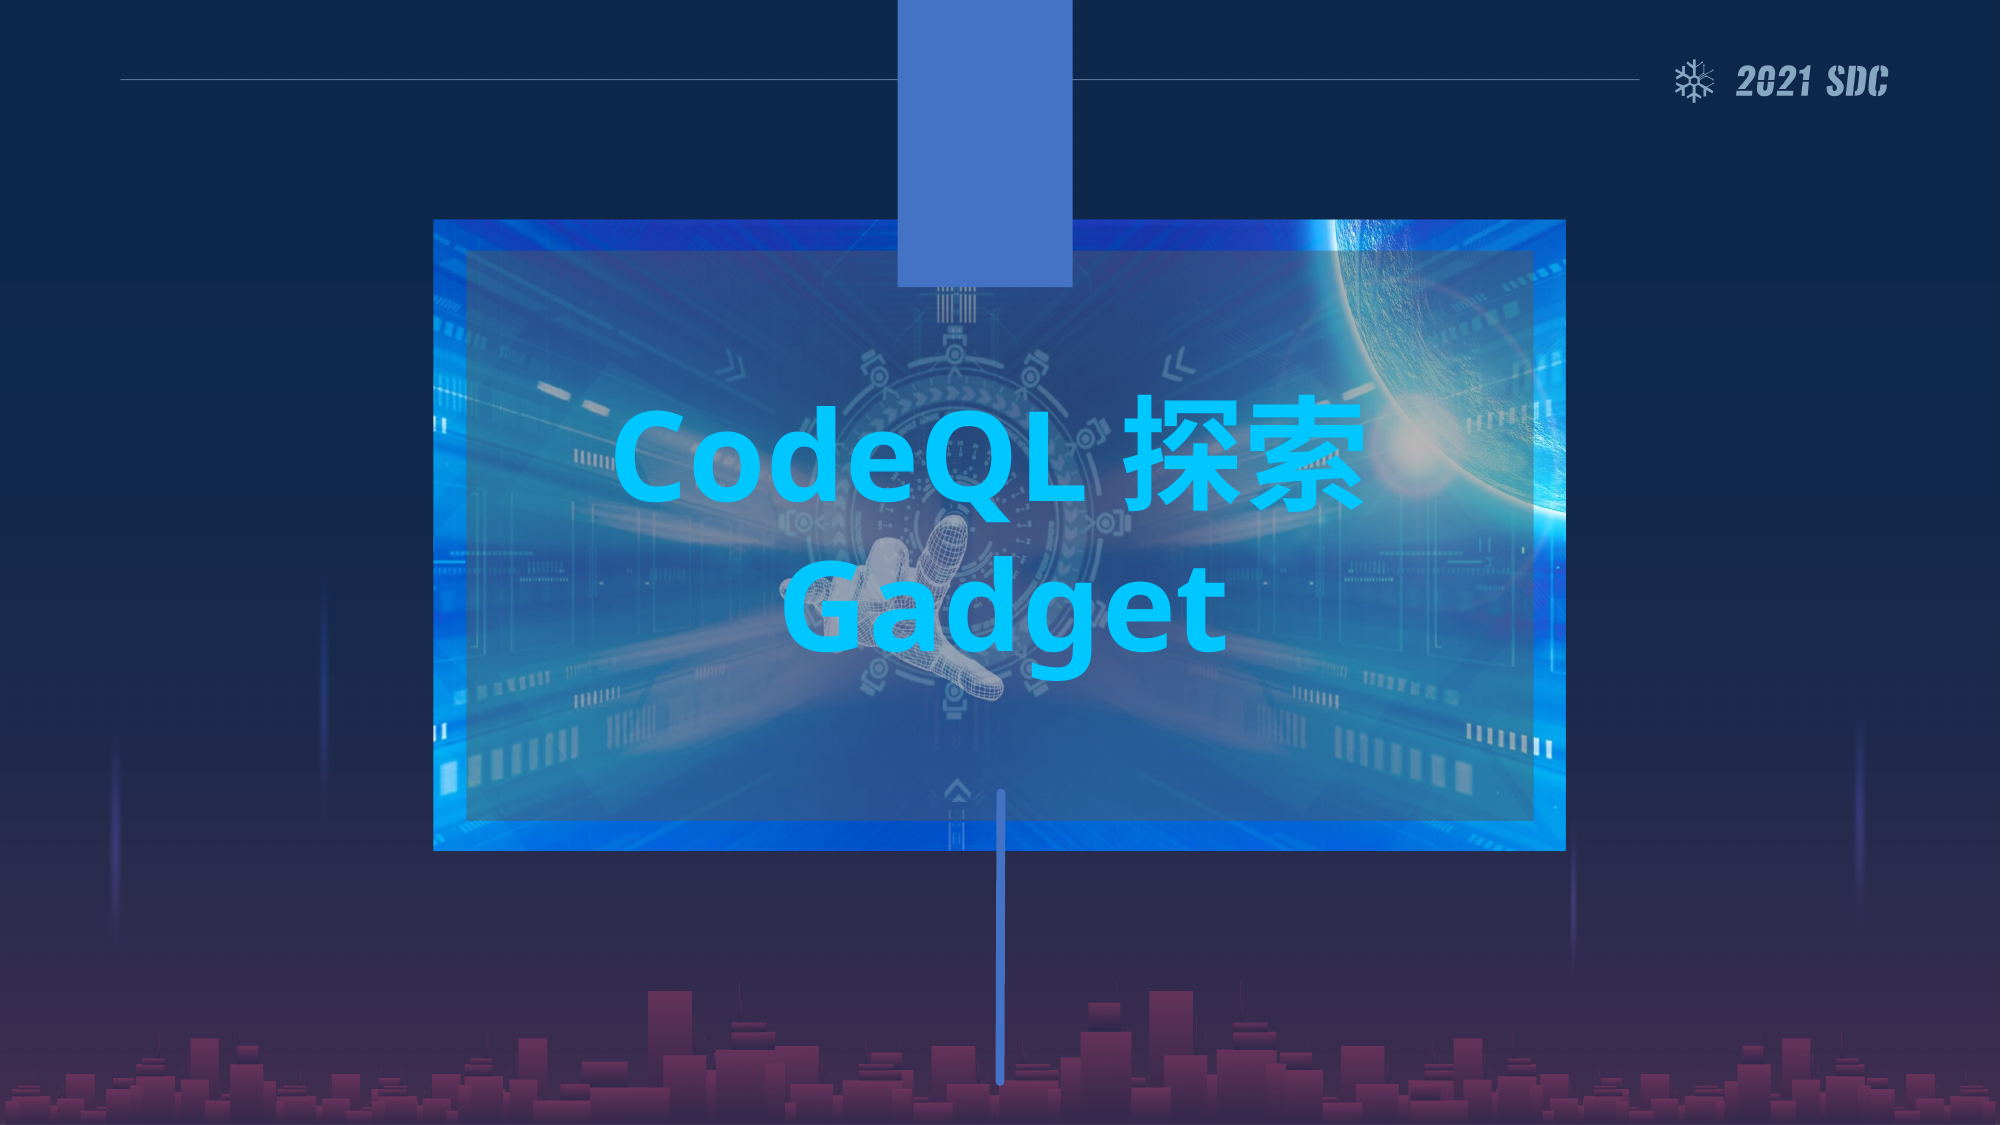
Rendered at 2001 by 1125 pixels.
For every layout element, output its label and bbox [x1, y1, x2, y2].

picture [0, 0, 2000, 1125]
text_box [433, 0, 1567, 1082]
